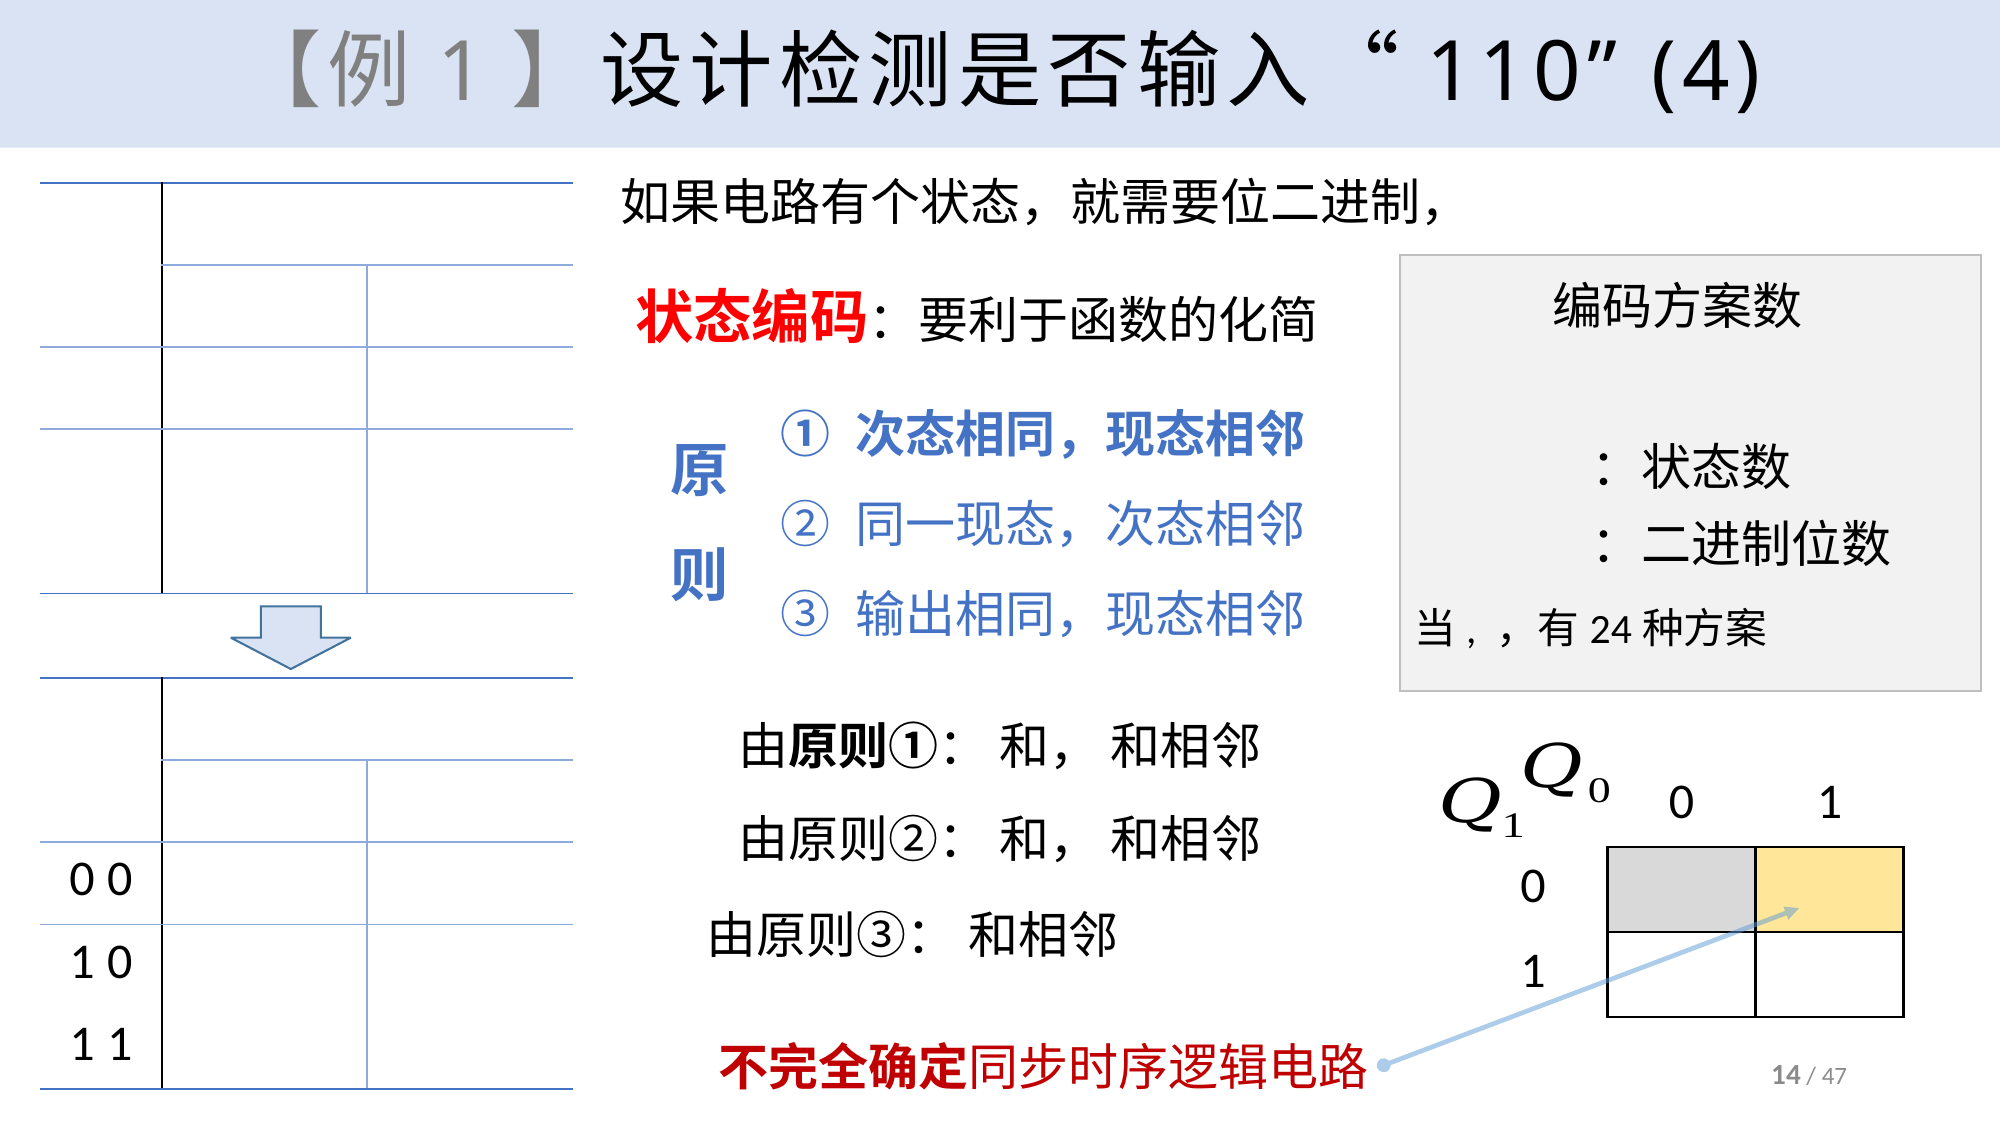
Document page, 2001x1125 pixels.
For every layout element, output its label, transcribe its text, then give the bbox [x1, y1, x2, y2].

title 【例1】设计检测是否输入“110” (4) [0, 0, 2000, 148]
text_box [230, 605, 352, 671]
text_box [605, 273, 1349, 644]
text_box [663, 707, 1337, 973]
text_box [1399, 266, 1960, 661]
slide_number 14 / 47 [1799, 1042, 1863, 1103]
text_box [700, 908, 1799, 1104]
text_box [1399, 254, 1982, 692]
